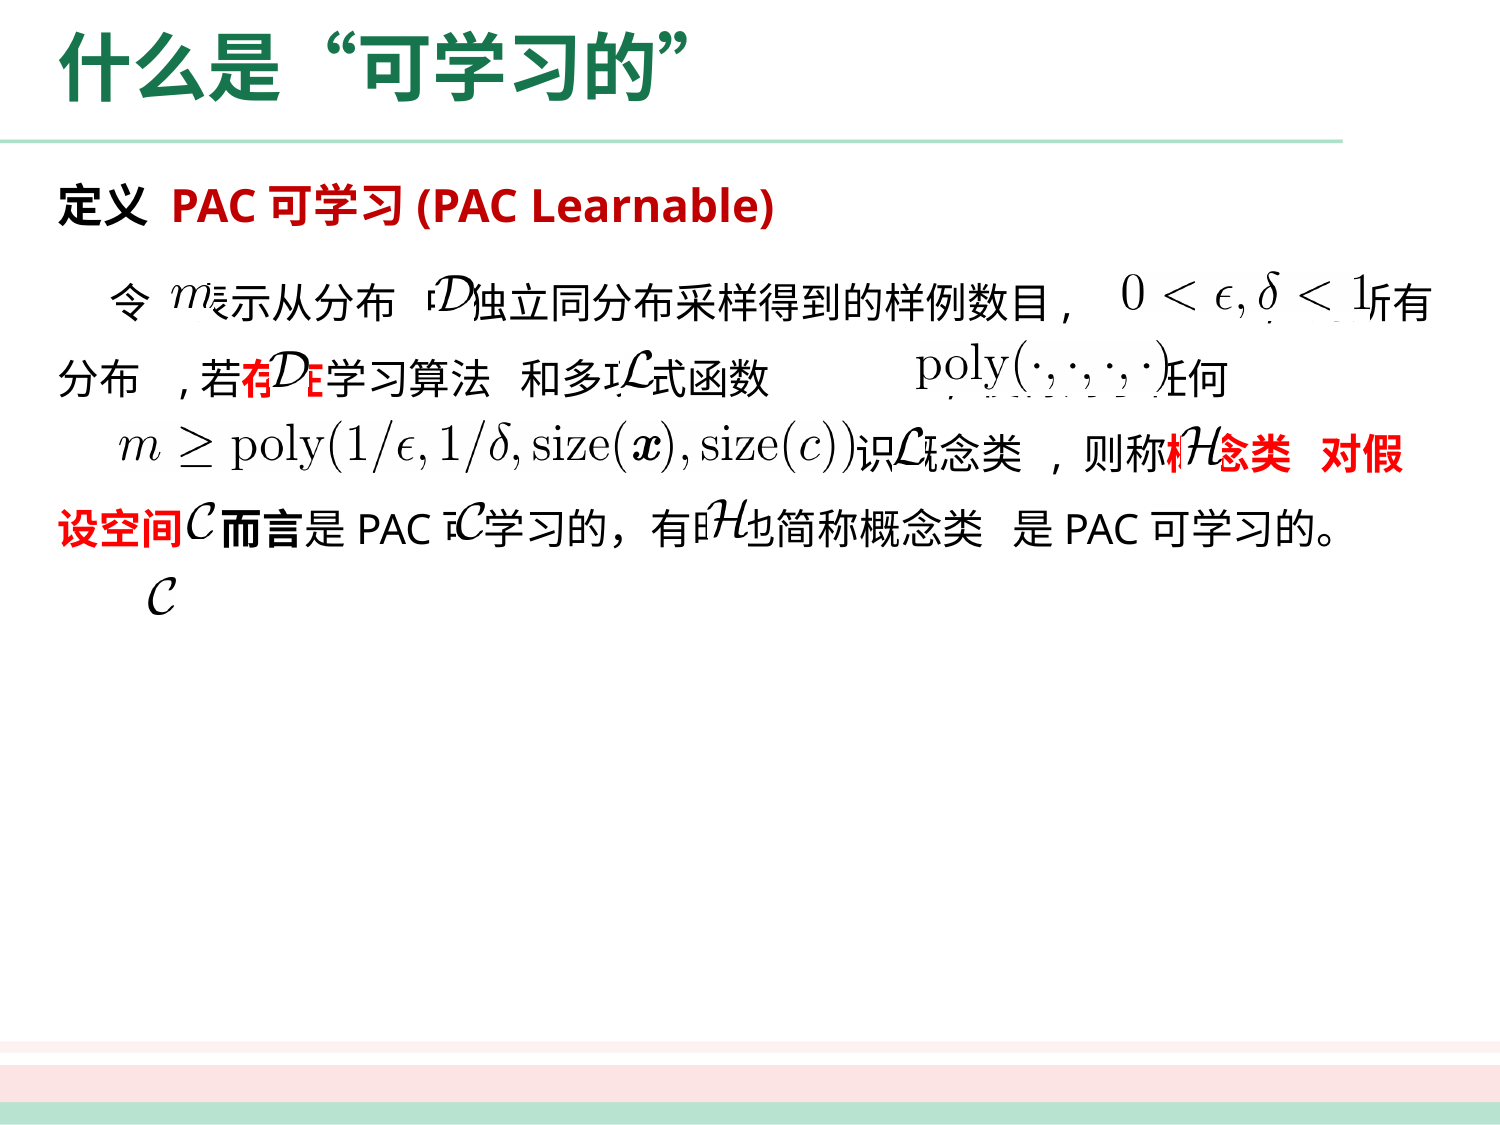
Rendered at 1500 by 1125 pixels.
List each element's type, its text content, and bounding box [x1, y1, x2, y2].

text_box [145, 573, 178, 628]
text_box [169, 280, 216, 322]
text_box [618, 346, 656, 401]
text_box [913, 336, 1170, 397]
title 什么是“可学习的” [42, 7, 1337, 135]
picture [0, 0, 1500, 1125]
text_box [890, 423, 928, 479]
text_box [454, 498, 487, 553]
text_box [1179, 422, 1224, 478]
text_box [185, 497, 217, 553]
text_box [705, 495, 750, 551]
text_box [267, 347, 311, 400]
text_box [1120, 267, 1372, 322]
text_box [117, 416, 856, 477]
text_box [433, 271, 477, 324]
list 定义 PAC可学习(PAC Learnable) 令 表示从分布 中独立同分布采样得到的样例数目, , 对所有分布 ,若存在学习算法 和多项式函数 , 使得对于任何 , 能从假设空间 中PAC辨识概念类 , 则称概念类 对假设空间 而言是PAC可学习的，有时也简称概念类 是PAC可学习的。 [42, 175, 1457, 985]
